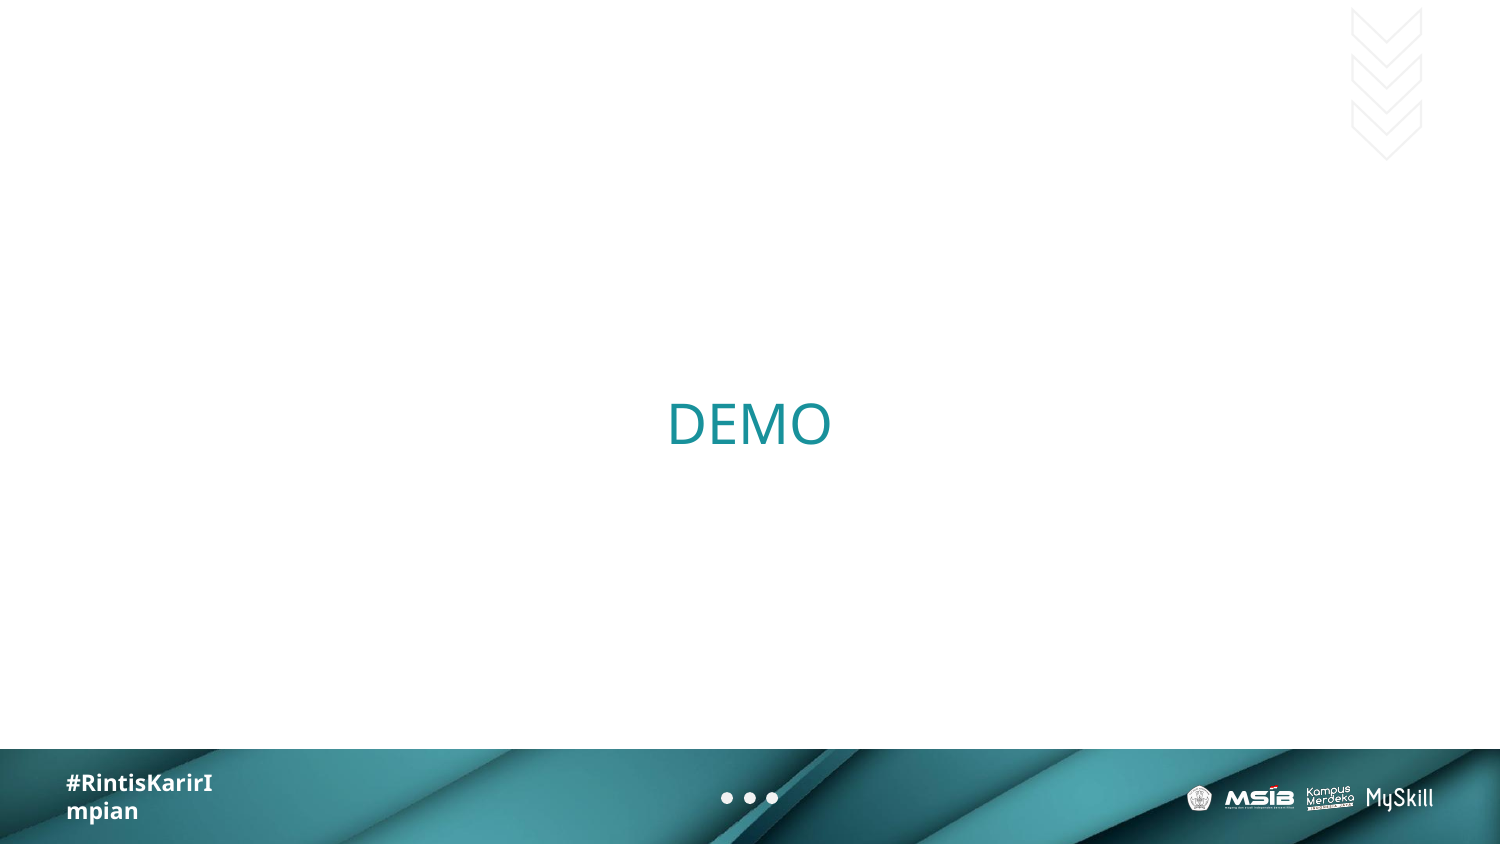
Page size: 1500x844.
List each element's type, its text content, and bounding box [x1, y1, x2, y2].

picture [0, 749, 1500, 844]
title DEMO [51, 374, 1449, 469]
